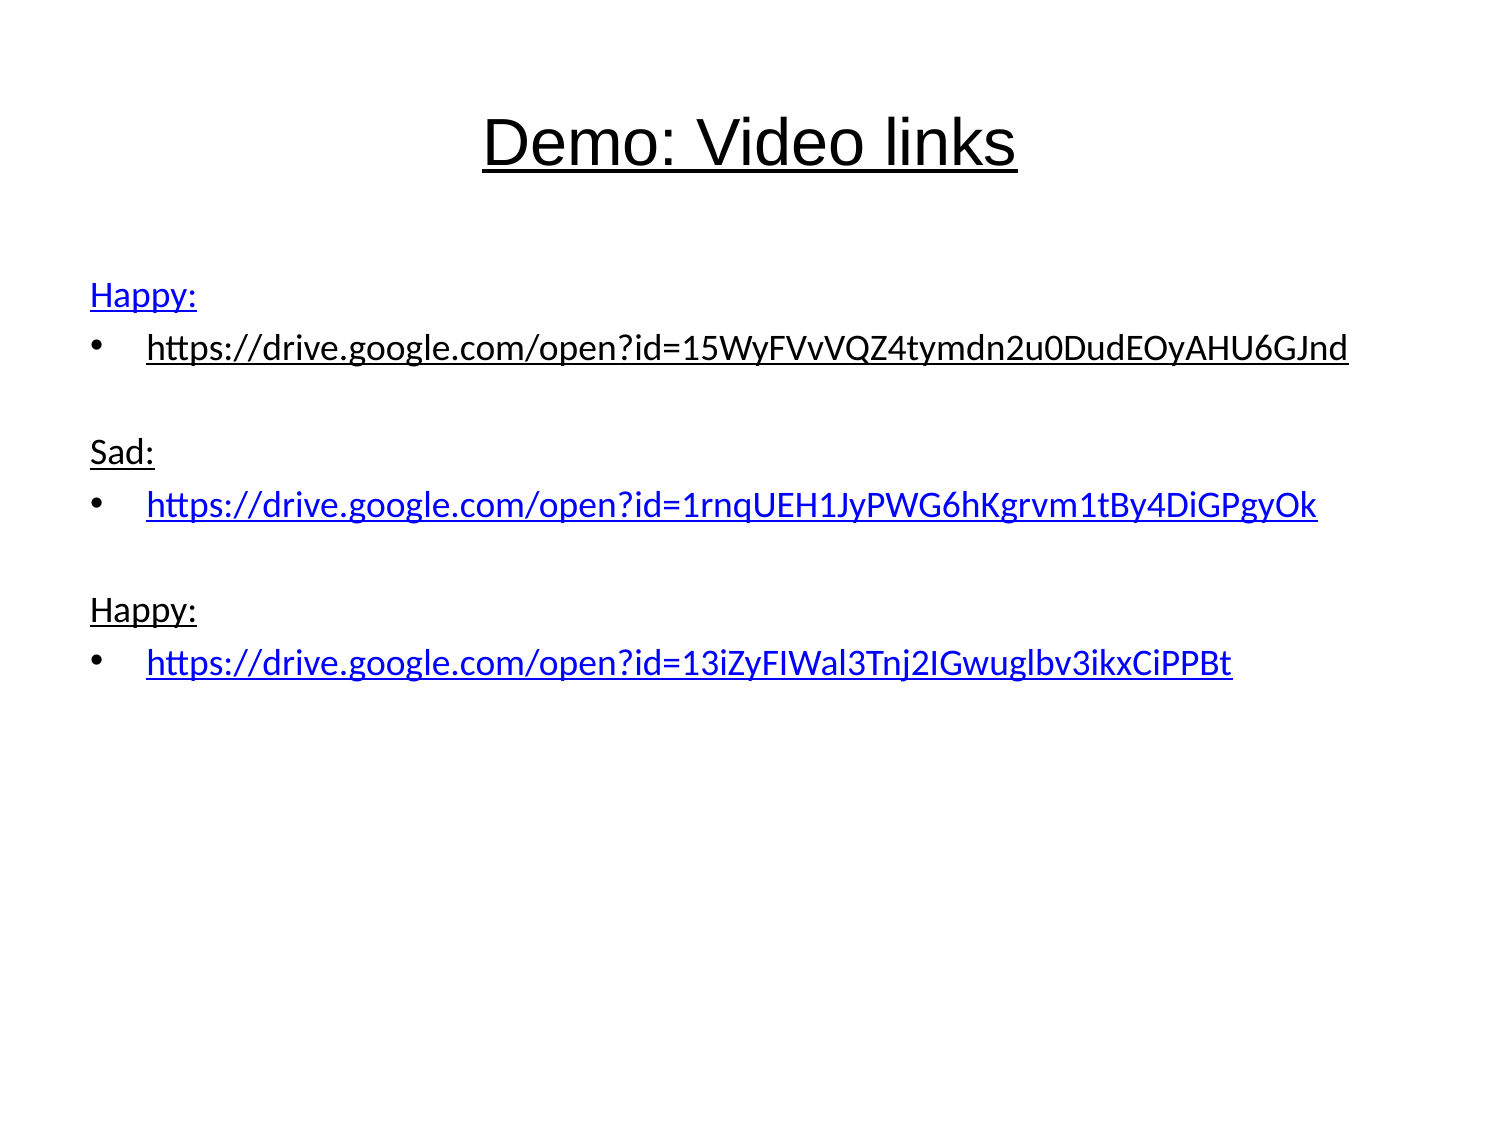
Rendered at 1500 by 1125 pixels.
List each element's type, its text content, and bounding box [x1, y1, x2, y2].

title Demo: Video links [75, 45, 1425, 233]
list Happy: https://drive.google.com/open?id=15WyFVvVQZ4tymdn2u0DudEOyAHU6GJnd Sad: https://drive.google.com/open?id=1rnqUEH1JyPWG6hKgrvm1tBy4DiGPgyOk Happy: https://drive.google.com/open?id=13iZyFIWal3Tnj2IGwuglbv3ikxCiPPBt [75, 262, 1425, 1005]
